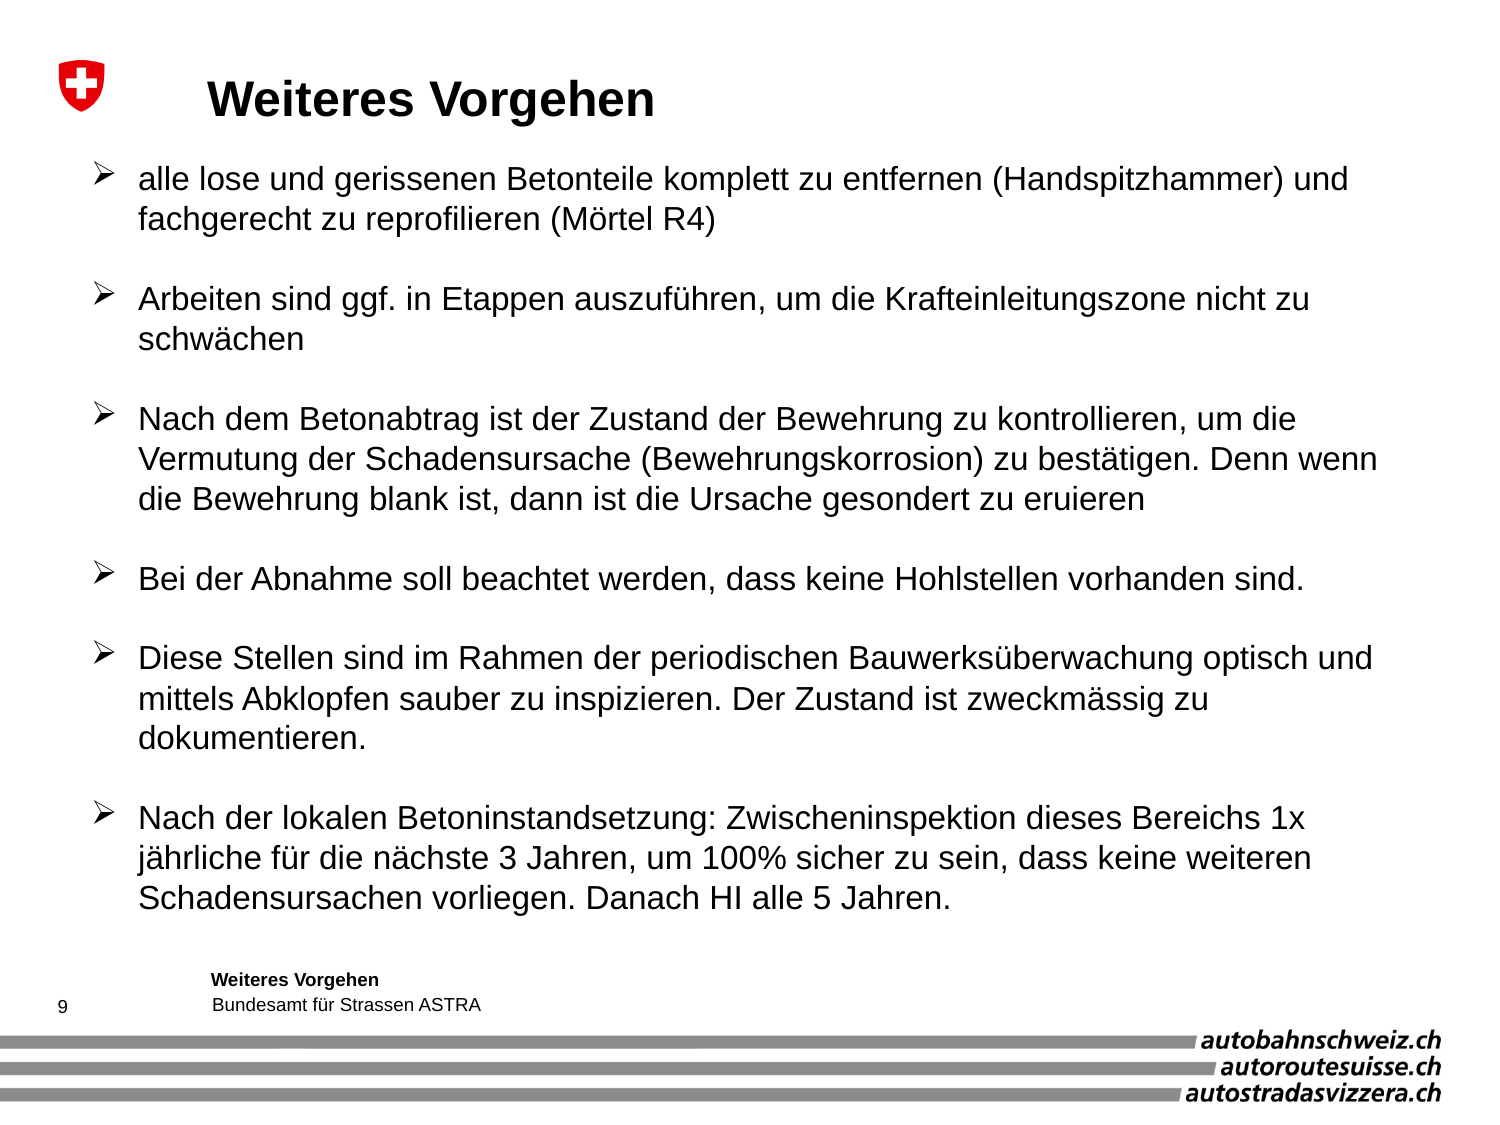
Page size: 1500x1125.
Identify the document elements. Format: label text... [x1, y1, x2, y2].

title Weiteres Vorgehen [192, 43, 1442, 128]
footer Weiteres Vorgehen [196, 958, 1442, 998]
picture [58, 60, 109, 114]
picture [0, 1026, 1444, 1104]
slide_number 9 [57, 992, 96, 1018]
text_box alle lose und gerissenen Betonteile komplett zu entfernen (Handspitzhammer) und fachgerecht zu reprofilieren (Mörtel R4) Arbeiten sind ggf. in Etappen auszuführen, um die Krafteinleitungszone nicht zu schwächen Nach dem Betonabtrag ist der Zustand der Bewehrung zu kontrollieren, um die Vermutung der Schadensursache (Bewehrungskorrosion) zu bestätigen. Denn wenn die Bewehrung blank ist, dann ist die Ursache gesondert zu eruieren Bei der Abnahme soll beachtet werden, dass keine Hohlstellen vorhanden sind. Diese Stellen sind im Rahmen der periodischen Bauwerksüberwachung optisch und mittels Abklopfen sauber zu inspizieren. Der Zustand ist zweckmässig zu dokumentieren. Nach der lokalen Betoninstandsetzung: Zwischeninspektion dieses Bereichs 1x jährliche für die nächste 3 Jahren, um 100% sicher zu sein, dass keine weiteren Schadensursachen vorliegen. Danach HI alle 5 Jahren. [76, 150, 1420, 924]
